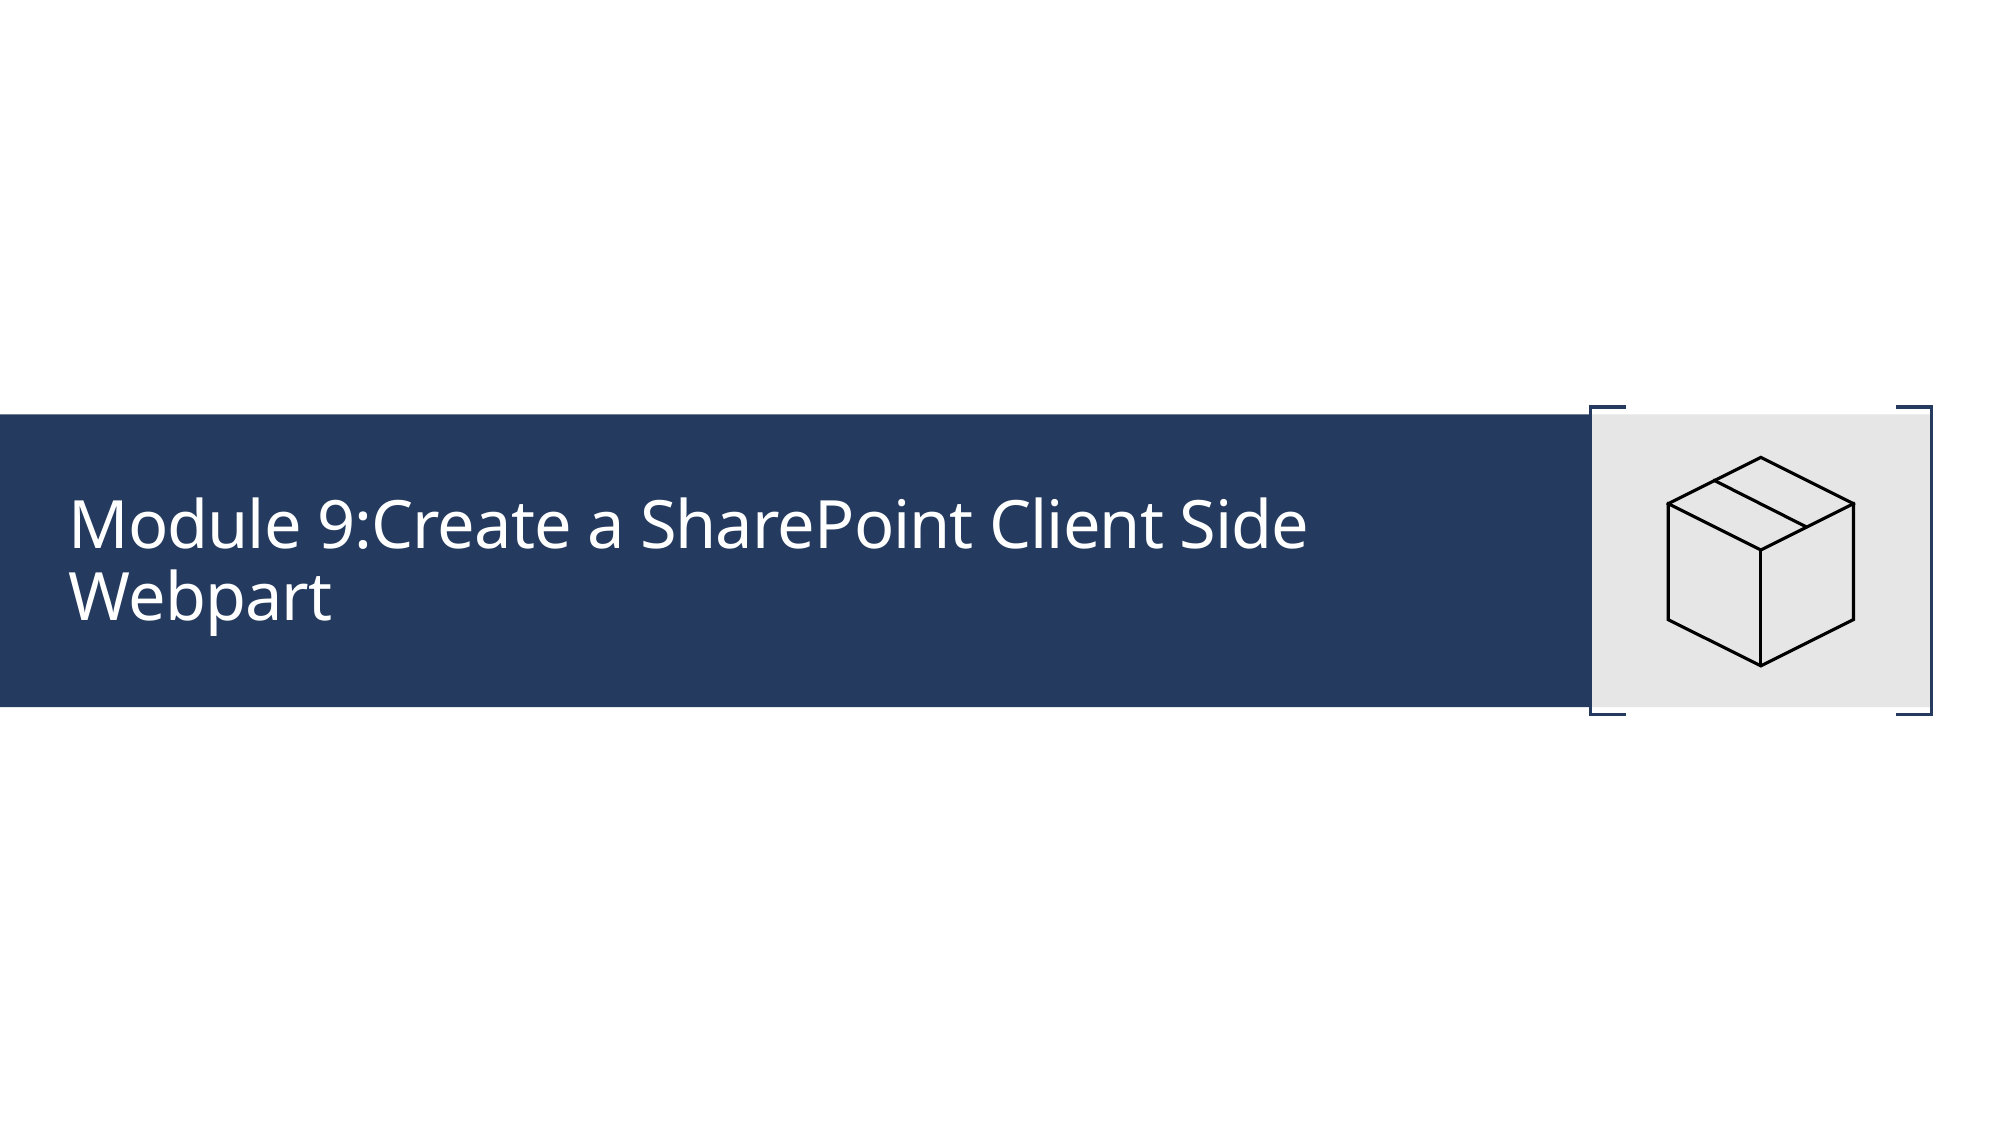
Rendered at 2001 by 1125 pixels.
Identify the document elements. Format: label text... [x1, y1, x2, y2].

title Module 9:Create a SharePoint Client Side Webpart [68, 416, 1577, 709]
text_box [1668, 457, 1854, 666]
